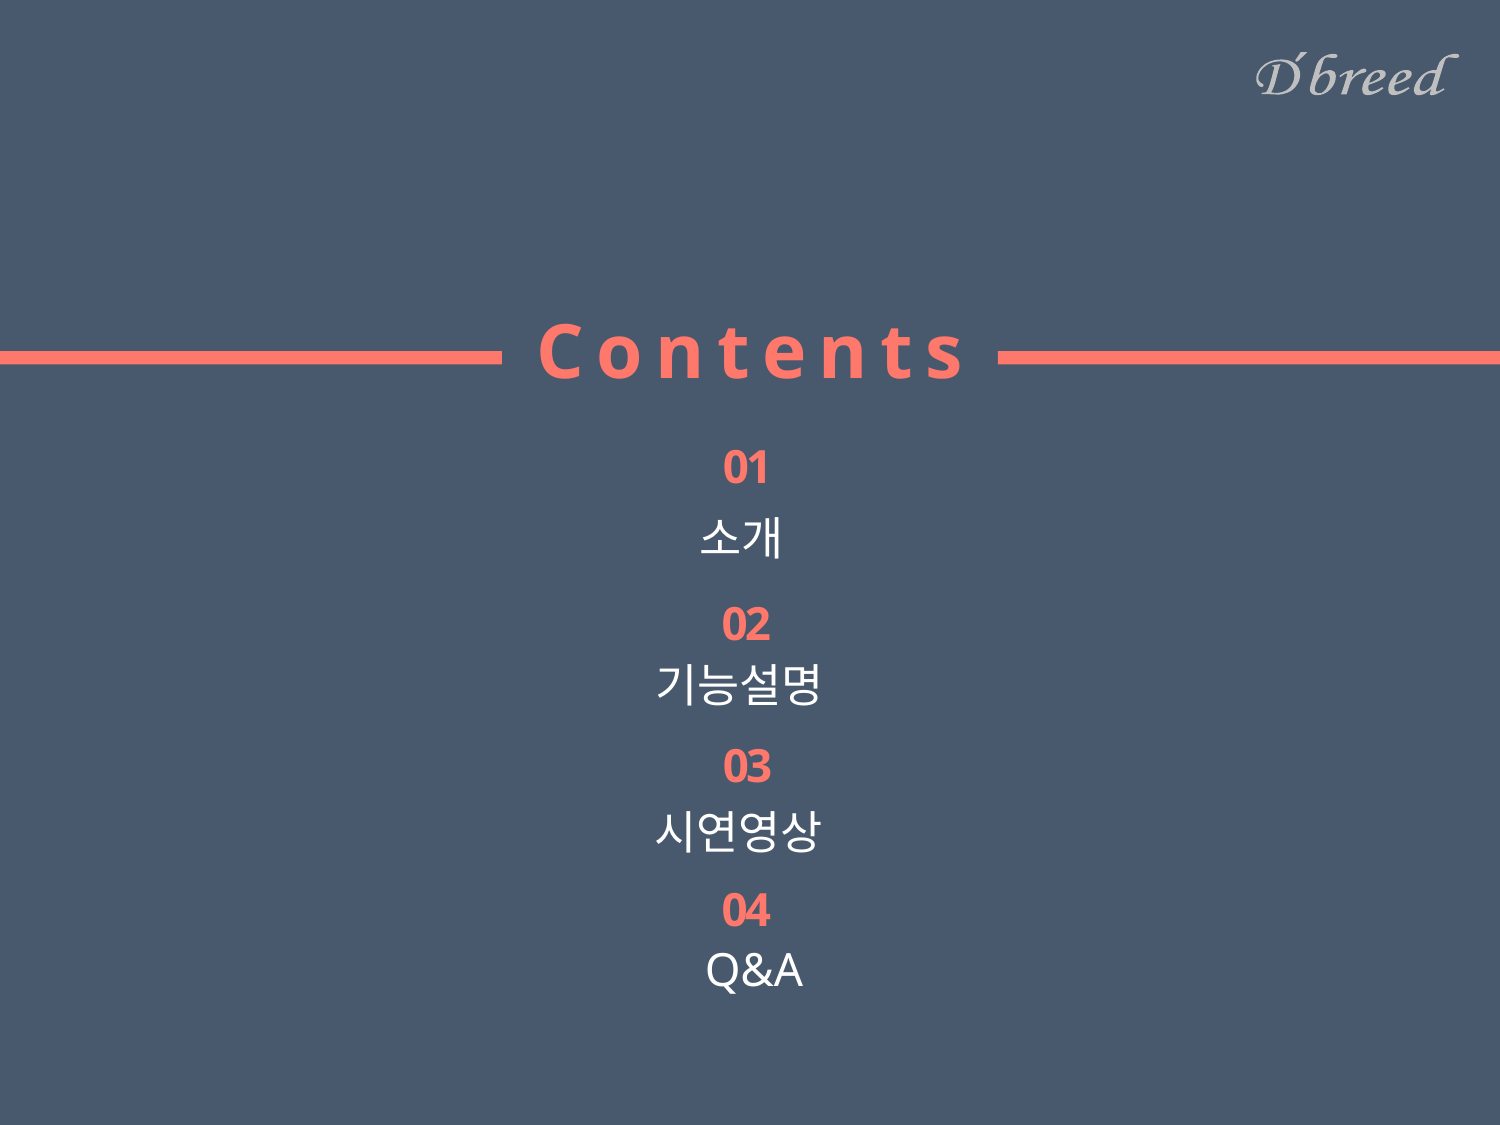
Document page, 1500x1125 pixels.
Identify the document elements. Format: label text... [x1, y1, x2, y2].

text_box [0, 349, 407, 367]
text_box [996, 349, 1500, 367]
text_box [639, 430, 1306, 1005]
text_box Contents [407, 296, 1093, 402]
